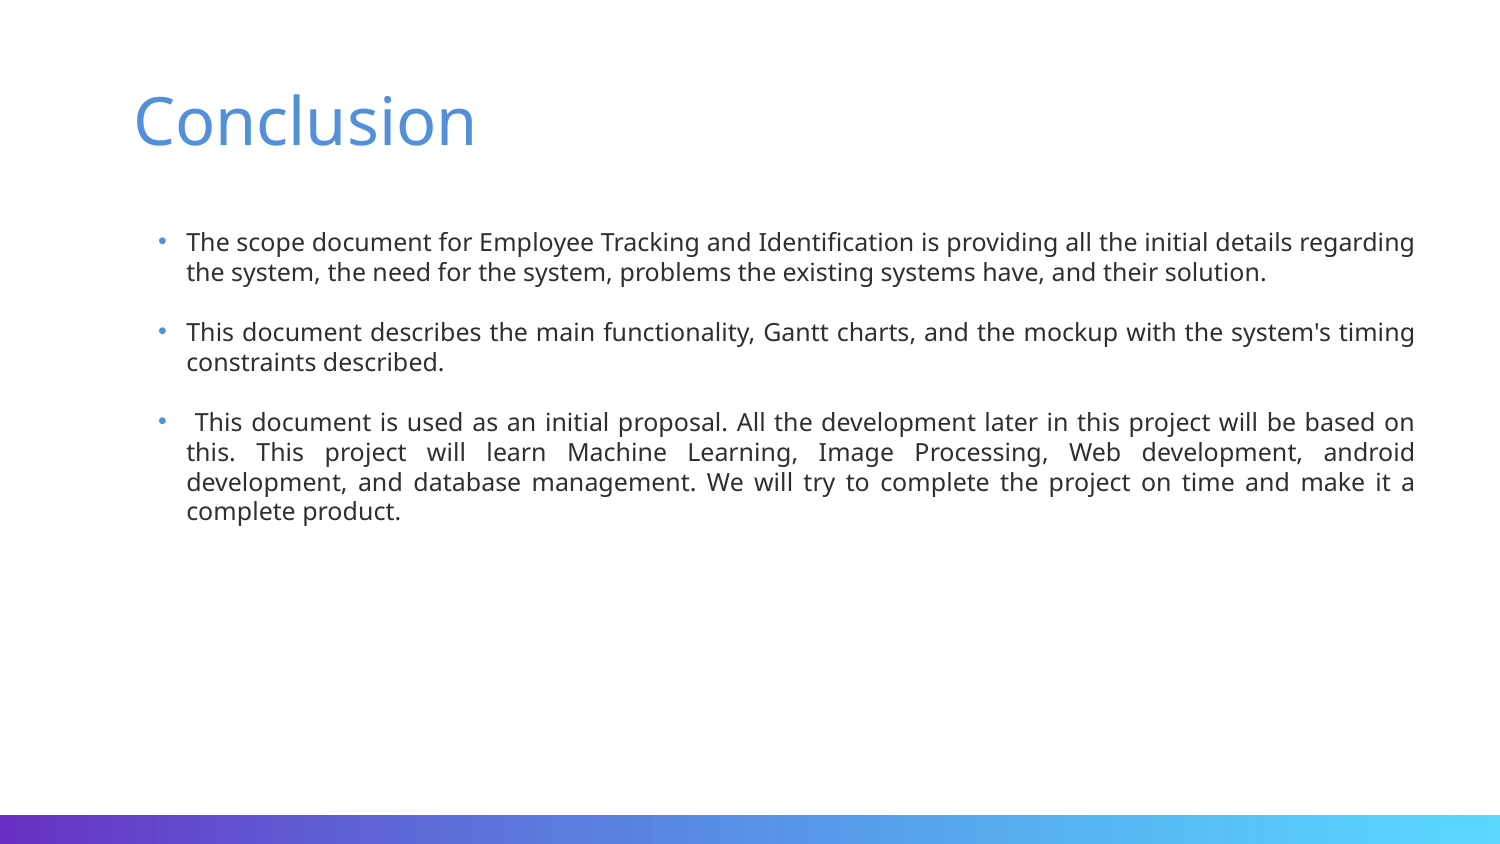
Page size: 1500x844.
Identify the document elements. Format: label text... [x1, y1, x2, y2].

list The scope document for Employee Tracking and Identification is providing all the initial details regarding the system, the need for the system, problems the existing systems have, and their solution. This document describes the main functionality, Gantt charts, and the mockup with the system's timing constraints described. This document is used as an initial proposal. All the development later in this project will be based on this. This project will learn Machine Learning, Image Processing, Web development, android development, and database management. We will try to complete the project on time and make it a complete product. [118, 181, 1433, 781]
title Conclusion [118, 63, 1382, 165]
